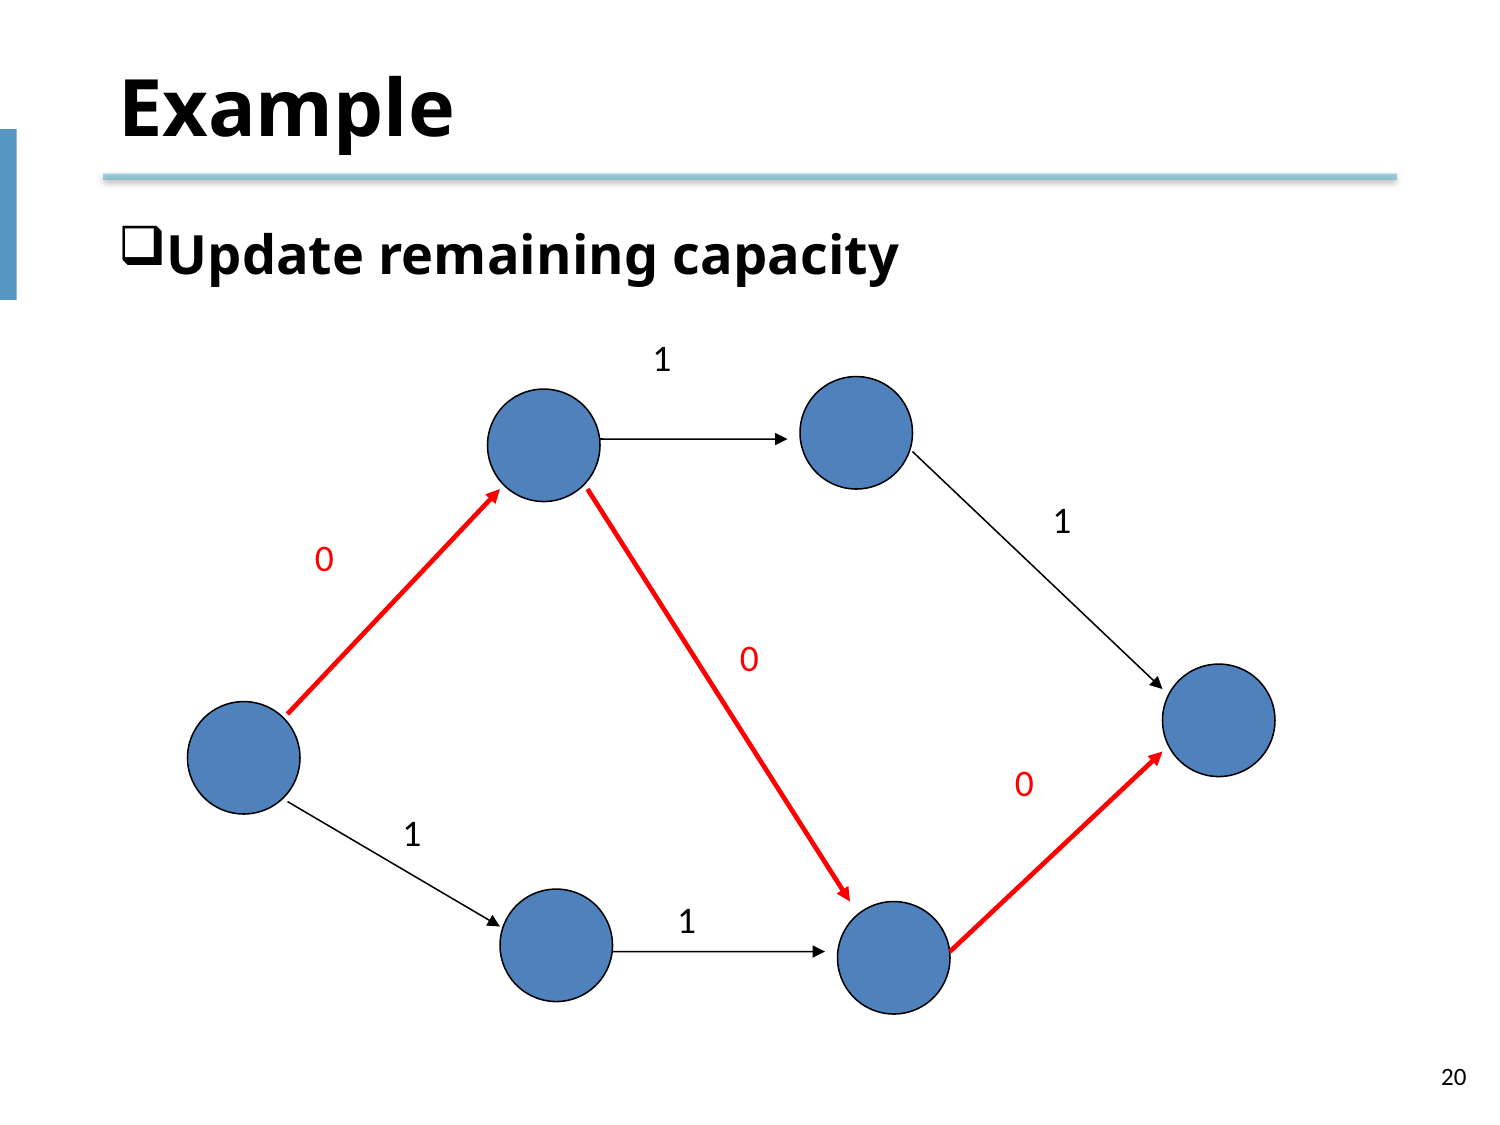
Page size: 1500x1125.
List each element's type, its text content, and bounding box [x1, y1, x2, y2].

text_box [187, 701, 301, 815]
text_box [487, 389, 601, 502]
text_box [912, 451, 1163, 690]
text_box [1100, 751, 1163, 811]
text_box 1 [637, 326, 763, 387]
text_box 1 [1037, 488, 1138, 549]
text_box 1 [662, 889, 738, 949]
title Example [103, 25, 1397, 185]
text_box 0 [725, 626, 825, 687]
text_box 1 [387, 801, 450, 862]
text_box [390, 862, 500, 927]
slide_number 20 [1131, 1045, 1482, 1106]
text_box [287, 489, 500, 715]
text_box [587, 488, 850, 902]
text_box [837, 901, 951, 1015]
text_box [599, 432, 788, 446]
text_box 0 [299, 526, 388, 587]
text_box [1162, 664, 1276, 777]
text_box [800, 376, 913, 490]
text_box [500, 889, 613, 1002]
text_box [612, 945, 826, 958]
list Update remaining capacity [103, 212, 1397, 977]
text_box 0 [999, 751, 1100, 812]
